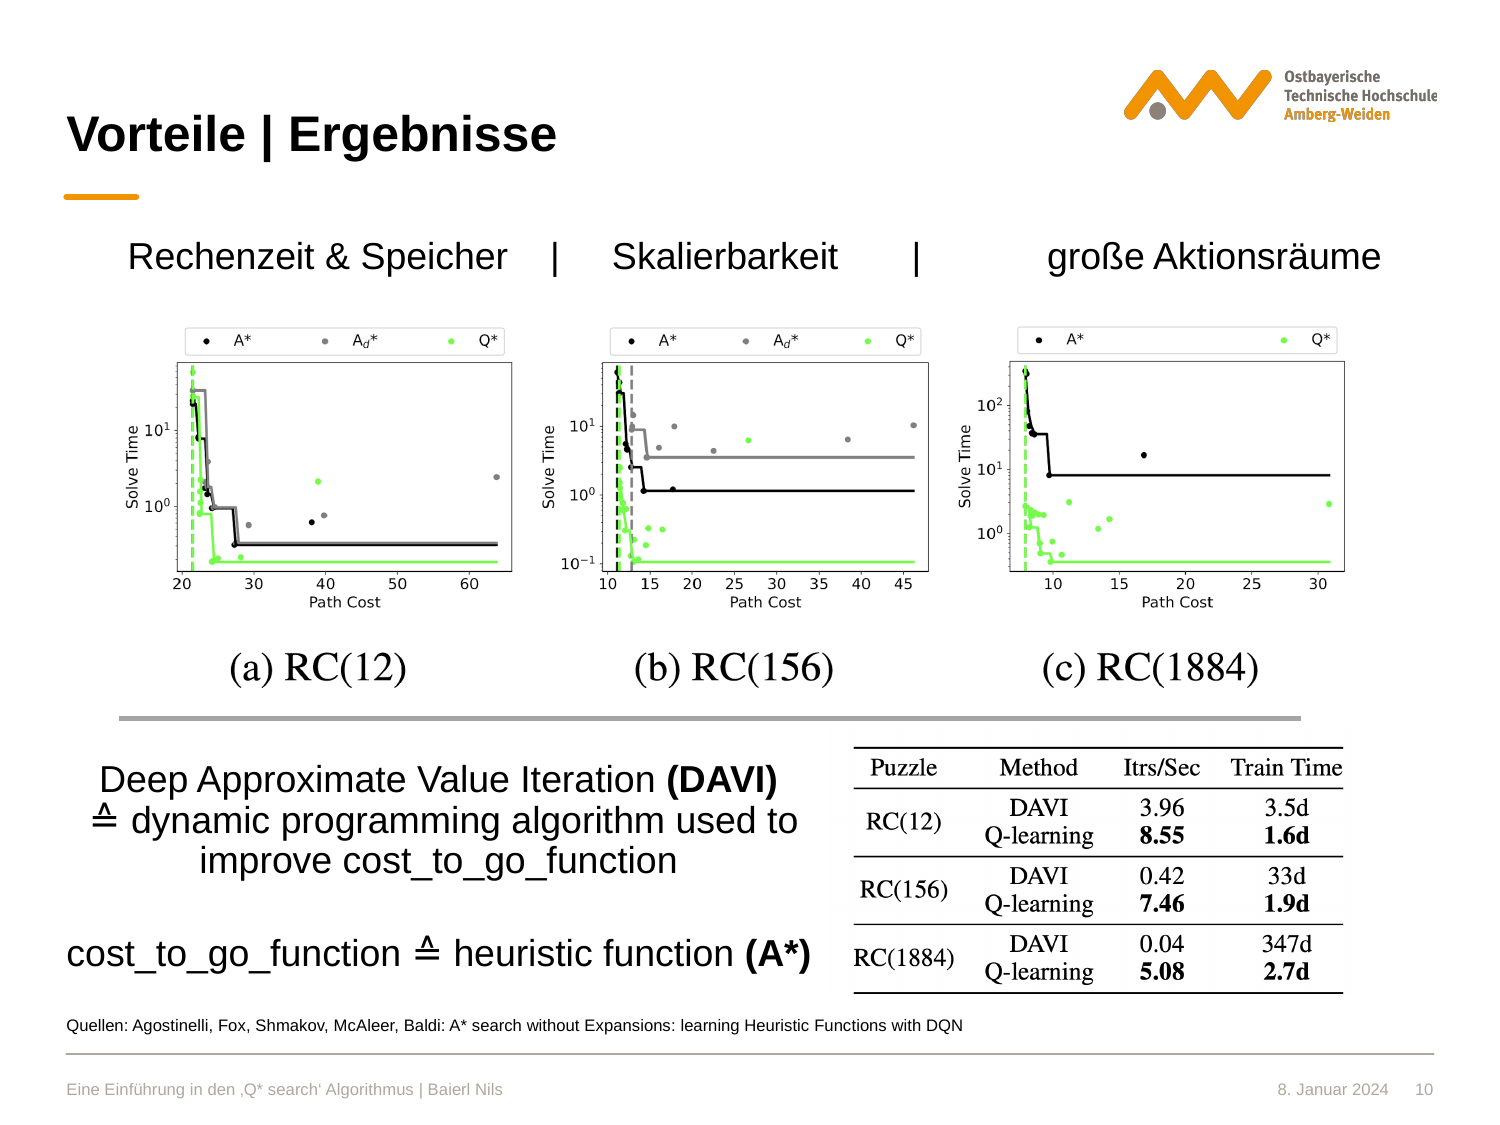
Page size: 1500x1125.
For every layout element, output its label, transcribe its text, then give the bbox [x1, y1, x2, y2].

text_box Deep Approximate Value Iteration (DAVI) ≙ dynamic programming algorithm used to improve cost_to_go_function cost_to_go_function ≙ heuristic function (A*) [66, 760, 822, 973]
picture [1124, 70, 1437, 122]
list Quellen: Agostinelli, Fox, Shmakov, McAleer, Baldi: A* search without Expansions: learning Heuristic Functions with DQN [66, 987, 1434, 1035]
picture [81, 299, 1357, 707]
picture [827, 728, 1357, 994]
slide_number 10 [1395, 1065, 1434, 1113]
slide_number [1171, 1065, 1390, 1113]
footer Eine Einführung in den ‚Q* search‘ Algorithmus | Baierl Nils [66, 1065, 997, 1113]
title Vorteile | Ergebnisse [66, 107, 1434, 167]
text_box Rechenzeit & Speicher | Skalierbarkeit | große Aktionsräume [127, 237, 1500, 320]
